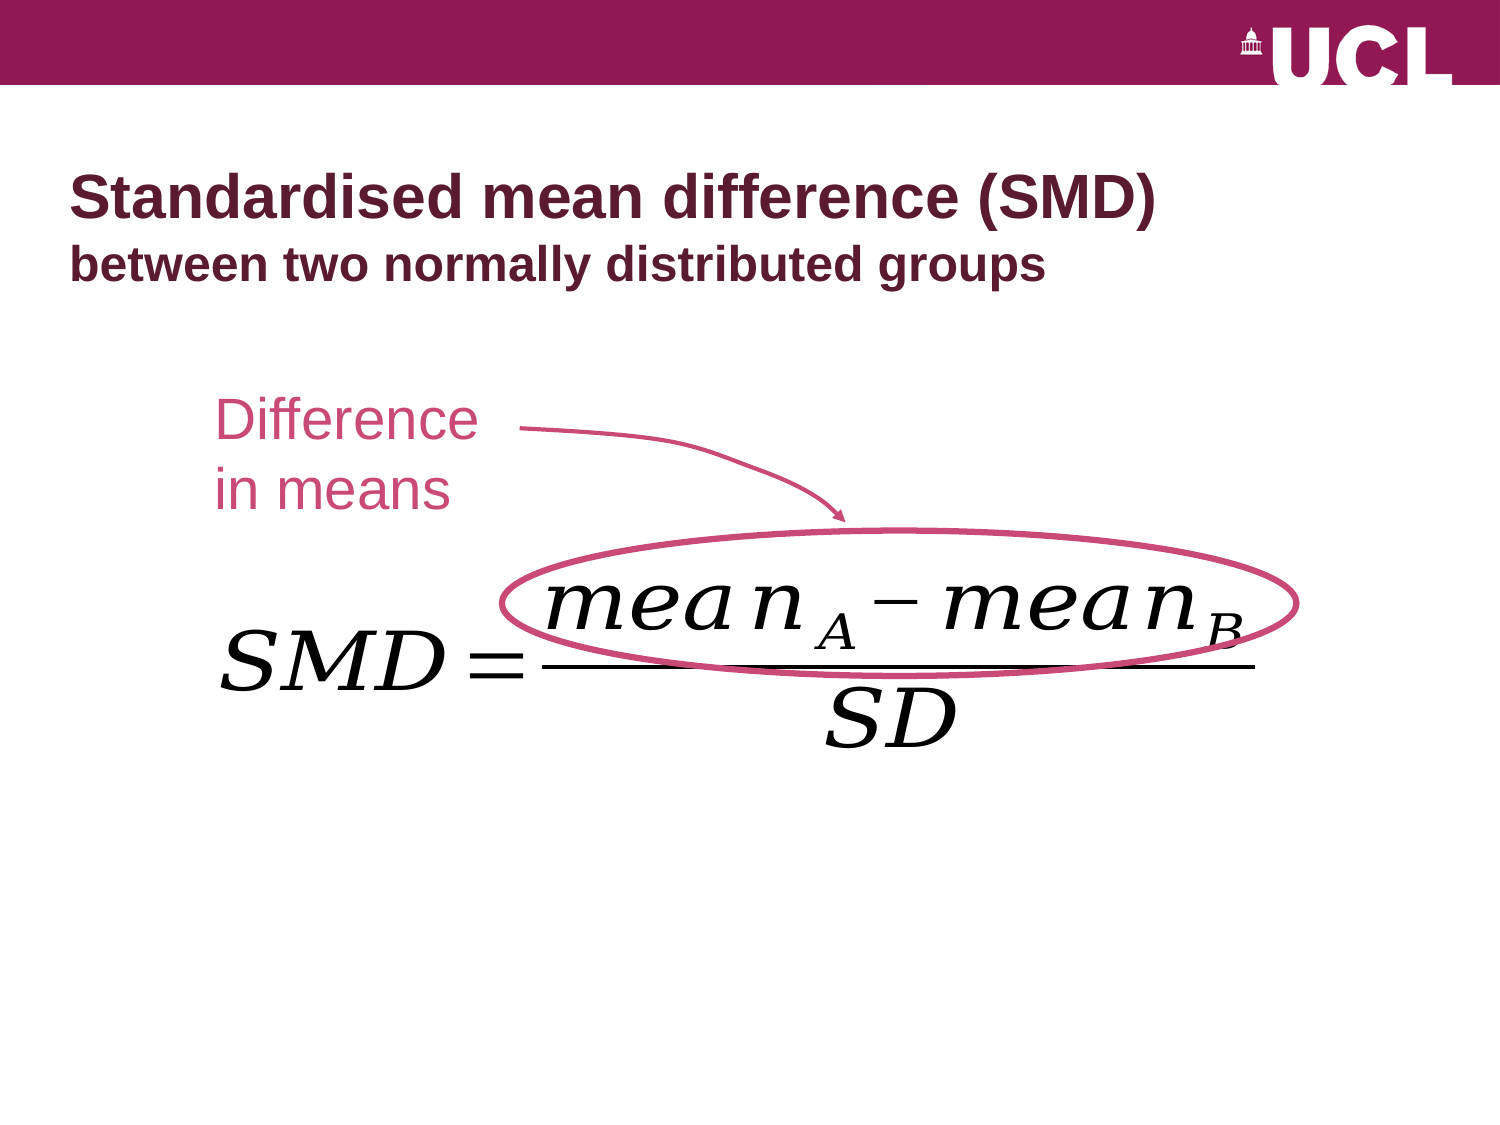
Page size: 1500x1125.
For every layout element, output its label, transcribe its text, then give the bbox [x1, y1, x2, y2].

text_box [520, 426, 846, 523]
picture [0, 0, 1500, 85]
title Standardised mean difference (SMD) between two normally distributed groups [54, 148, 1447, 362]
text_box Difference in means [200, 374, 520, 529]
text_box [499, 528, 1299, 679]
